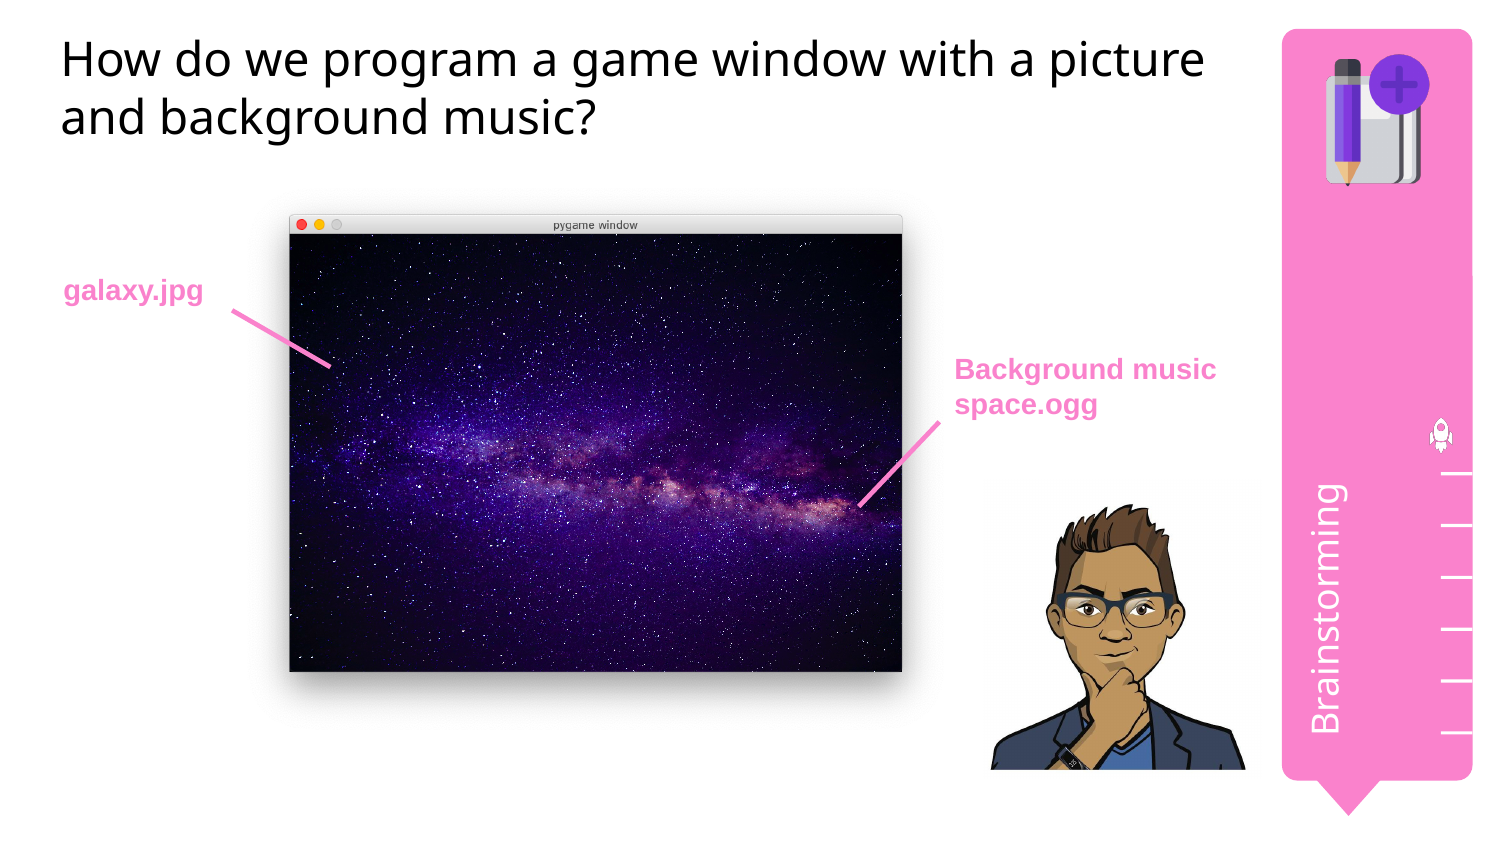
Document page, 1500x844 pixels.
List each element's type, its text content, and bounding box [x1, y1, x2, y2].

picture [1423, 412, 1459, 459]
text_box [231, 310, 331, 368]
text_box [1281, 28, 1473, 817]
picture [240, 180, 951, 736]
text_box galaxy.jpg [48, 256, 235, 311]
picture [983, 479, 1262, 779]
text_box How do we program a game window with a picture and background music? [60, 28, 1235, 152]
text_box Background music space.ogg [954, 335, 1258, 390]
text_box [858, 421, 940, 507]
picture [1290, 38, 1464, 202]
